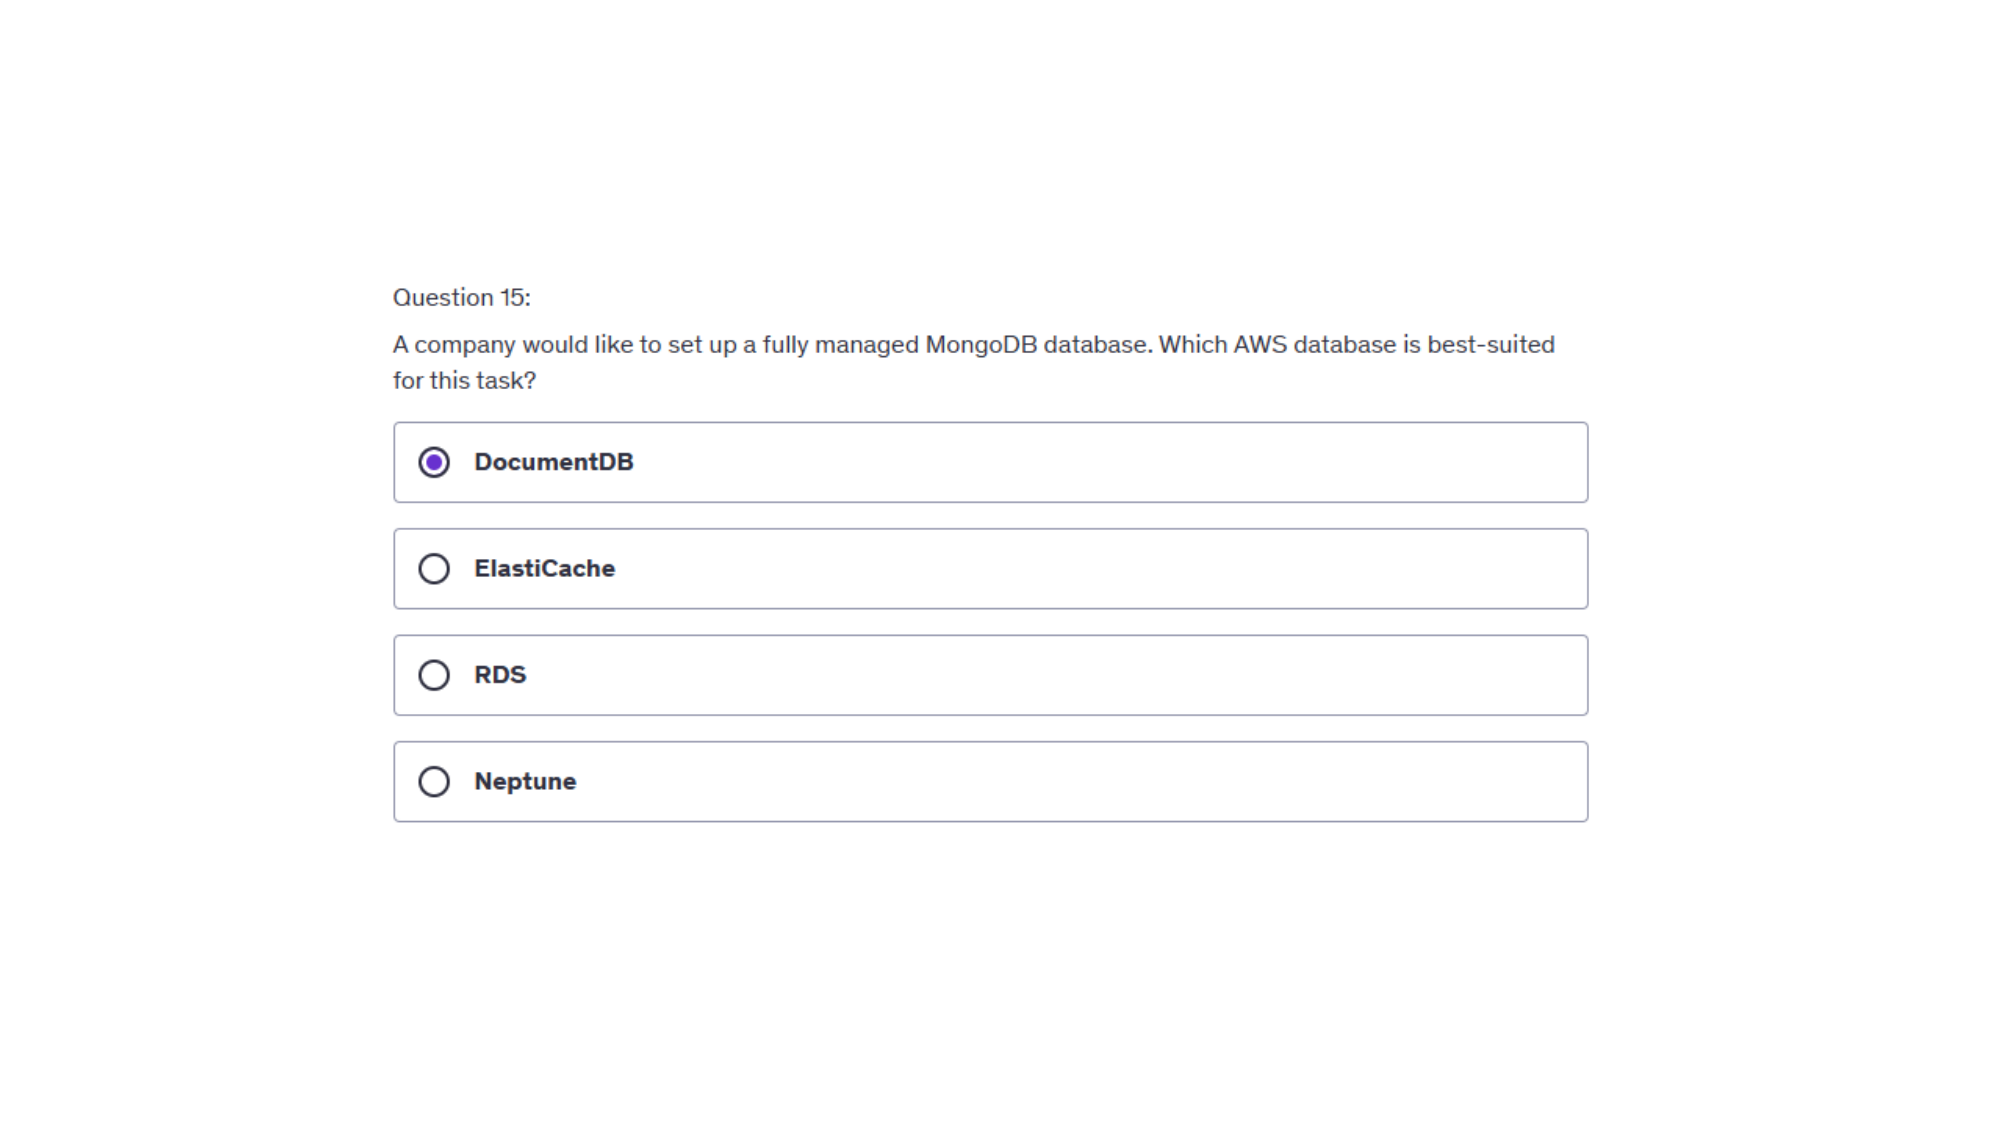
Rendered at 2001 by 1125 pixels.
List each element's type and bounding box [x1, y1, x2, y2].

picture [314, 245, 1686, 879]
